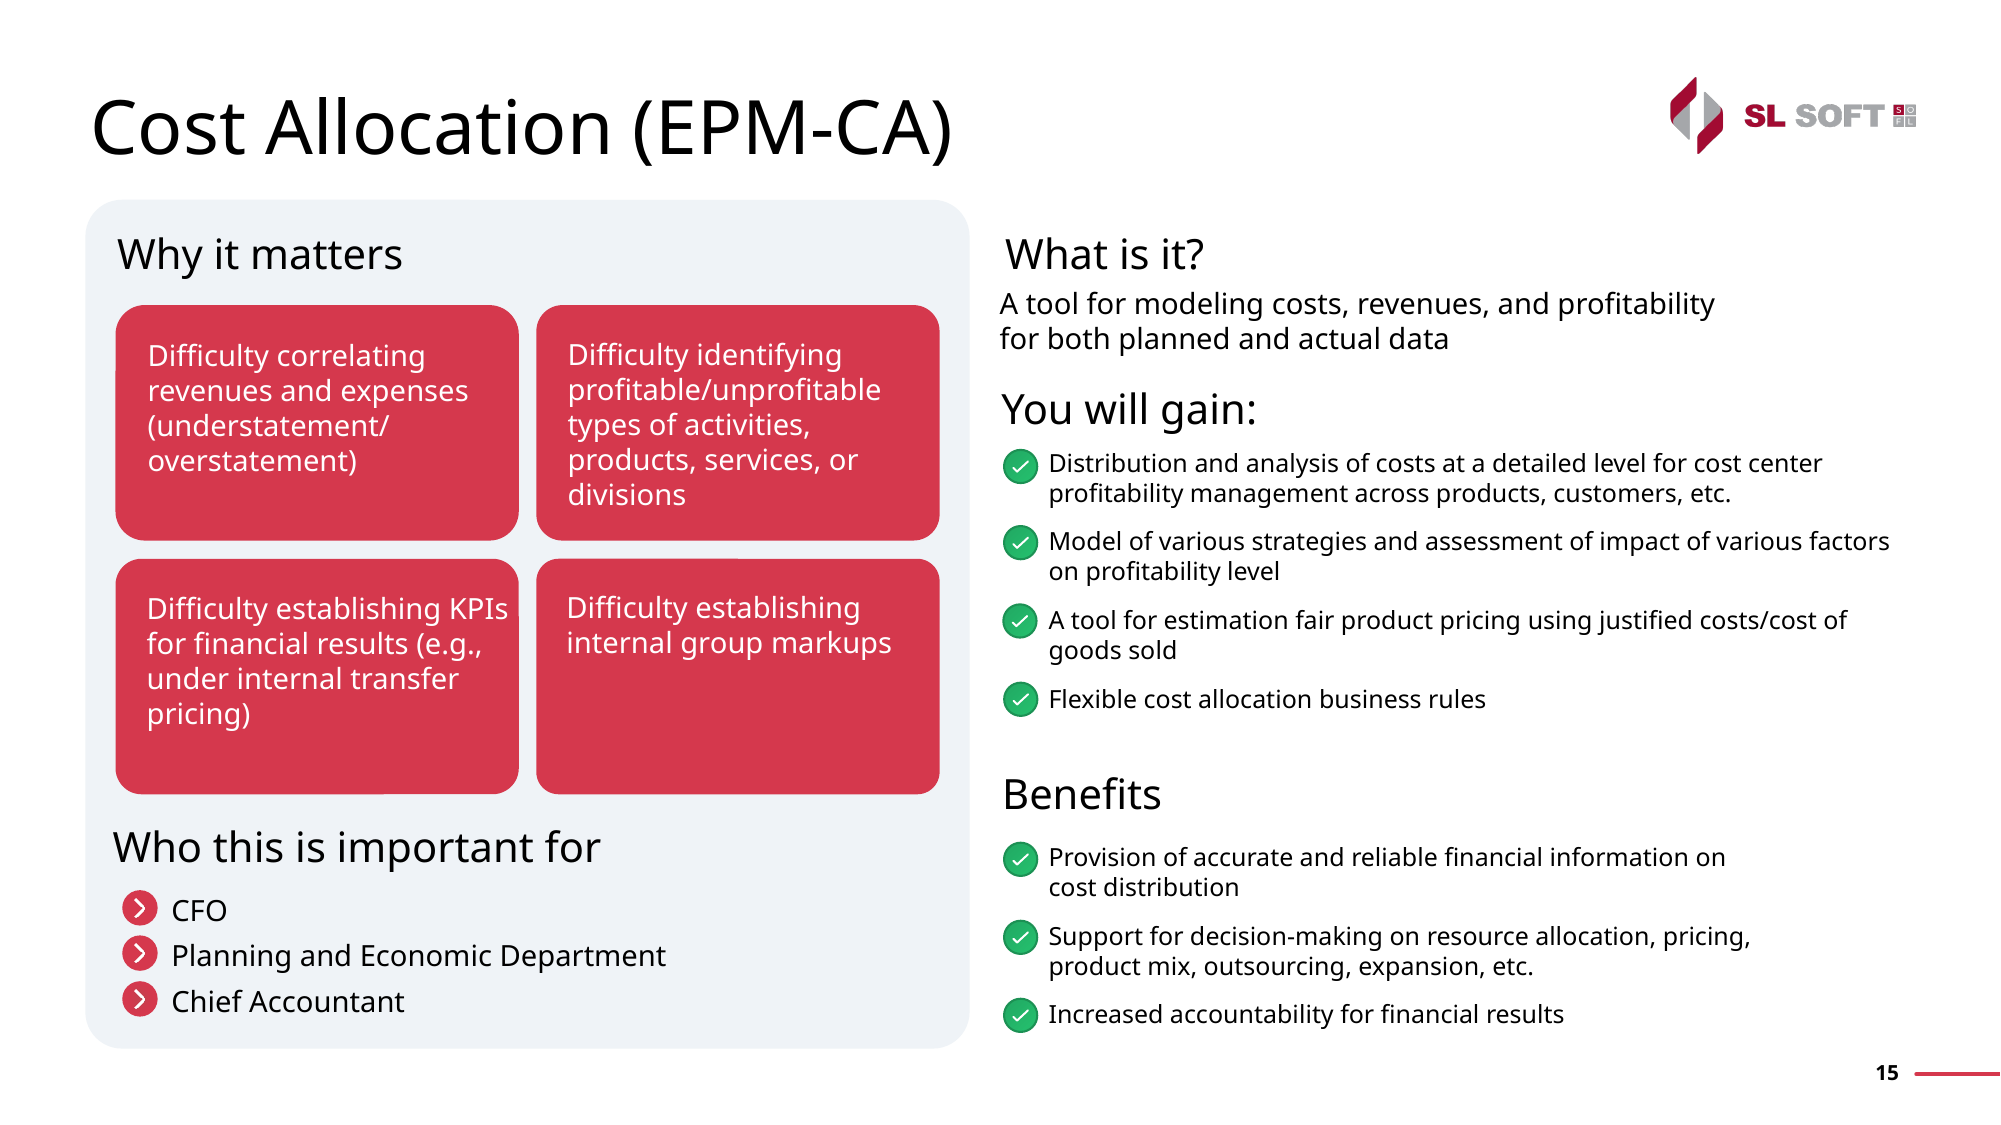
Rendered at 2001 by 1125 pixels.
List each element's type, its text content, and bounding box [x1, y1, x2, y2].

text_box Cost Allocation (EPM-CA) [84, 79, 1550, 170]
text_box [999, 994, 1042, 1036]
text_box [999, 600, 1041, 642]
text_box Benefits [1002, 767, 1163, 818]
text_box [1000, 678, 1042, 720]
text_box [122, 935, 158, 971]
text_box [999, 445, 1042, 488]
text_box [999, 838, 1042, 880]
picture [1670, 77, 1916, 154]
text_box What is it? [1005, 228, 1205, 279]
picture [134, 898, 146, 918]
text_box 15 [1827, 1044, 1914, 1104]
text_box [999, 521, 1042, 564]
text_box Difficulty identifying profitable/unprofitable types of activities, products, services, or divisions [535, 304, 941, 542]
text_box Difficulty establishing KPIs for financial results (e.g., under internal transfer pricing) [114, 557, 520, 796]
text_box Why it matters [117, 228, 404, 279]
text_box You will gain: [1001, 382, 1258, 433]
text_box Distribution and analysis of costs at a detailed level for cost center profitability management across products, customers, etc. Model of various strategies and assessment of impact of various factors on profitability level A tool for estimation fair product pricing using justified costs/cost of goods sold Flexible cost allocation business rules [1048, 447, 1908, 714]
text_box Difficulty establishing internal group markups [535, 557, 941, 796]
text_box Provision of accurate and reliable financial information on cost distribution Support for decision-making on resource allocation, pricing, product mix, outsourcing, expansion, etc. Increased accountability for financial results [1048, 841, 1781, 1029]
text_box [122, 981, 158, 1017]
text_box [121, 889, 159, 927]
text_box [84, 198, 971, 1050]
text_box A tool for modeling costs, revenues, and profitability for both planned and actual data [999, 285, 1740, 356]
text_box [999, 916, 1042, 958]
text_box CFO Planning and Economic Department Chief Accountant [81, 874, 682, 1026]
text_box Who this is important for [112, 820, 602, 871]
text_box Difficulty correlating revenues and expenses (understatement/ overstatement) [114, 303, 520, 542]
